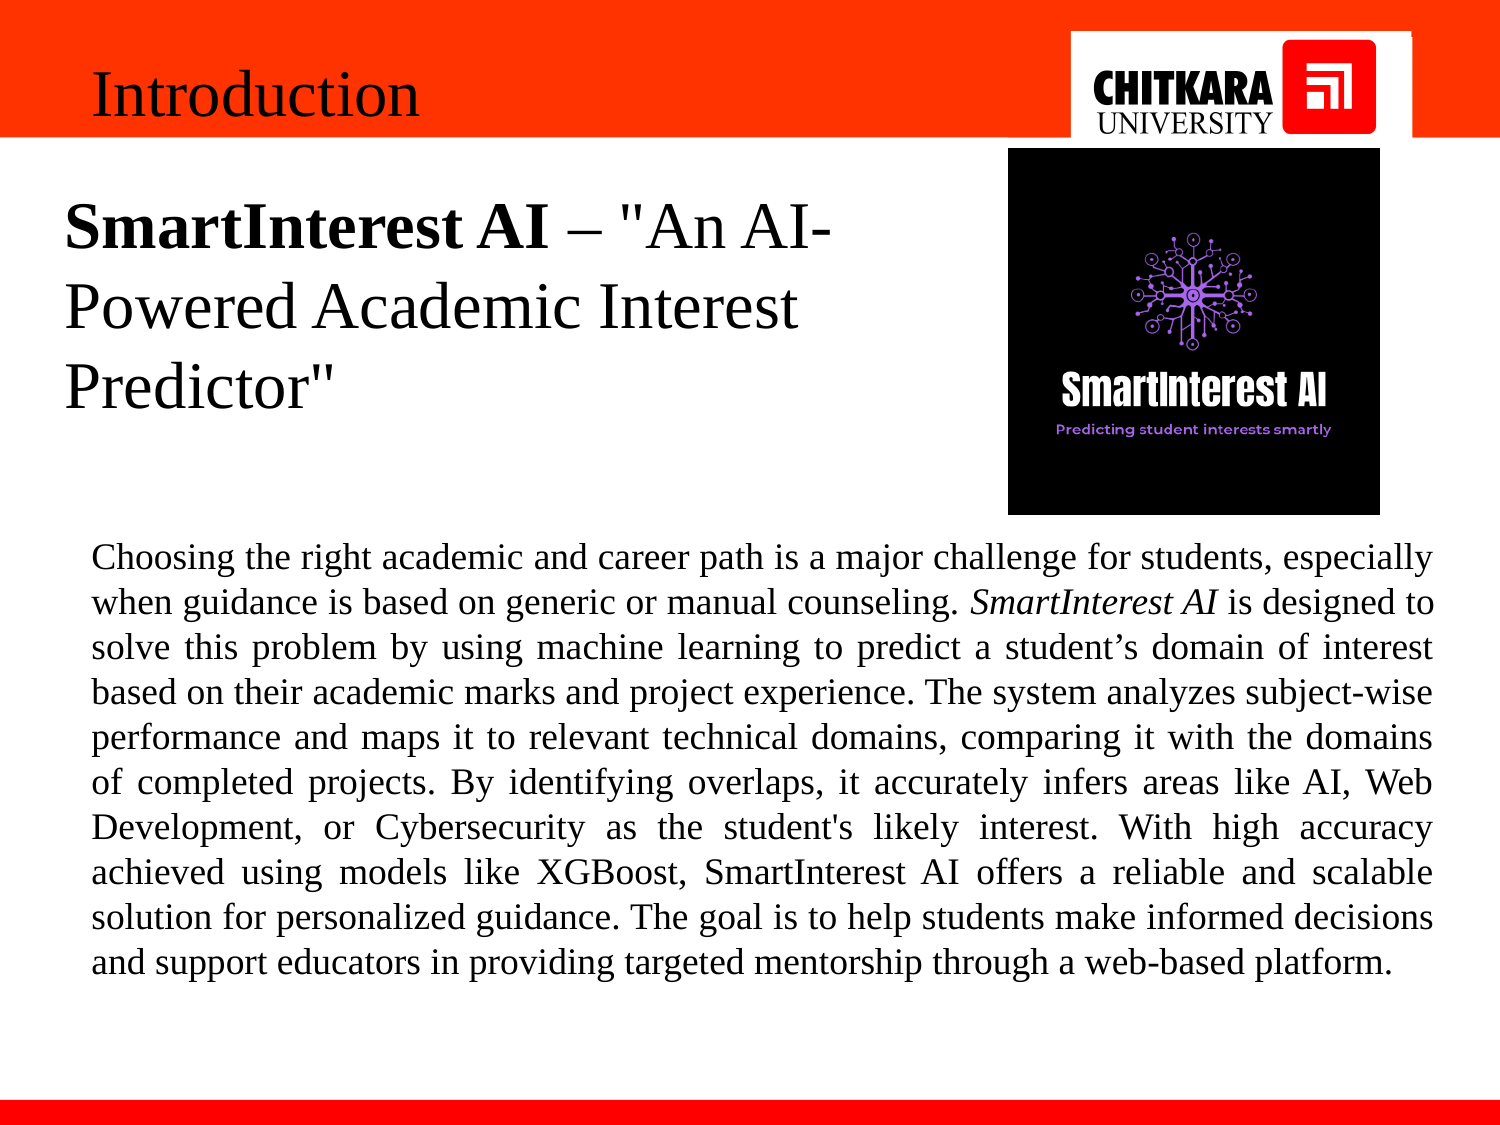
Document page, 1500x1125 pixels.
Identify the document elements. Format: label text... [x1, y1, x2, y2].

picture [1074, 37, 1391, 138]
text_box Choosing the right academic and career path is a major challenge for students, especially when guidance is based on generic or manual counseling. SmartInterest AI is designed to solve this problem by using machine learning to predict a student’s domain of interest based on their academic marks and project experience. The system analyzes subject-wise performance and maps it to relevant technical domains, comparing it with the domains of completed projects. By identifying overlaps, it accurately infers areas like AI, Web Development, or Cybersecurity as the student's likely interest. With high accuracy achieved using models like XGBoost, SmartInterest AI offers a reliable and scalable solution for personalized guidance. The goal is to help students make informed decisions and support educators in providing targeted mentorship through a web-based platform. [76, 524, 1450, 990]
text_box Introduction [76, 42, 963, 138]
text_box SmartInterest AI – "An AI-Powered Academic Interest Predictor" [50, 174, 913, 430]
picture [1007, 148, 1380, 515]
